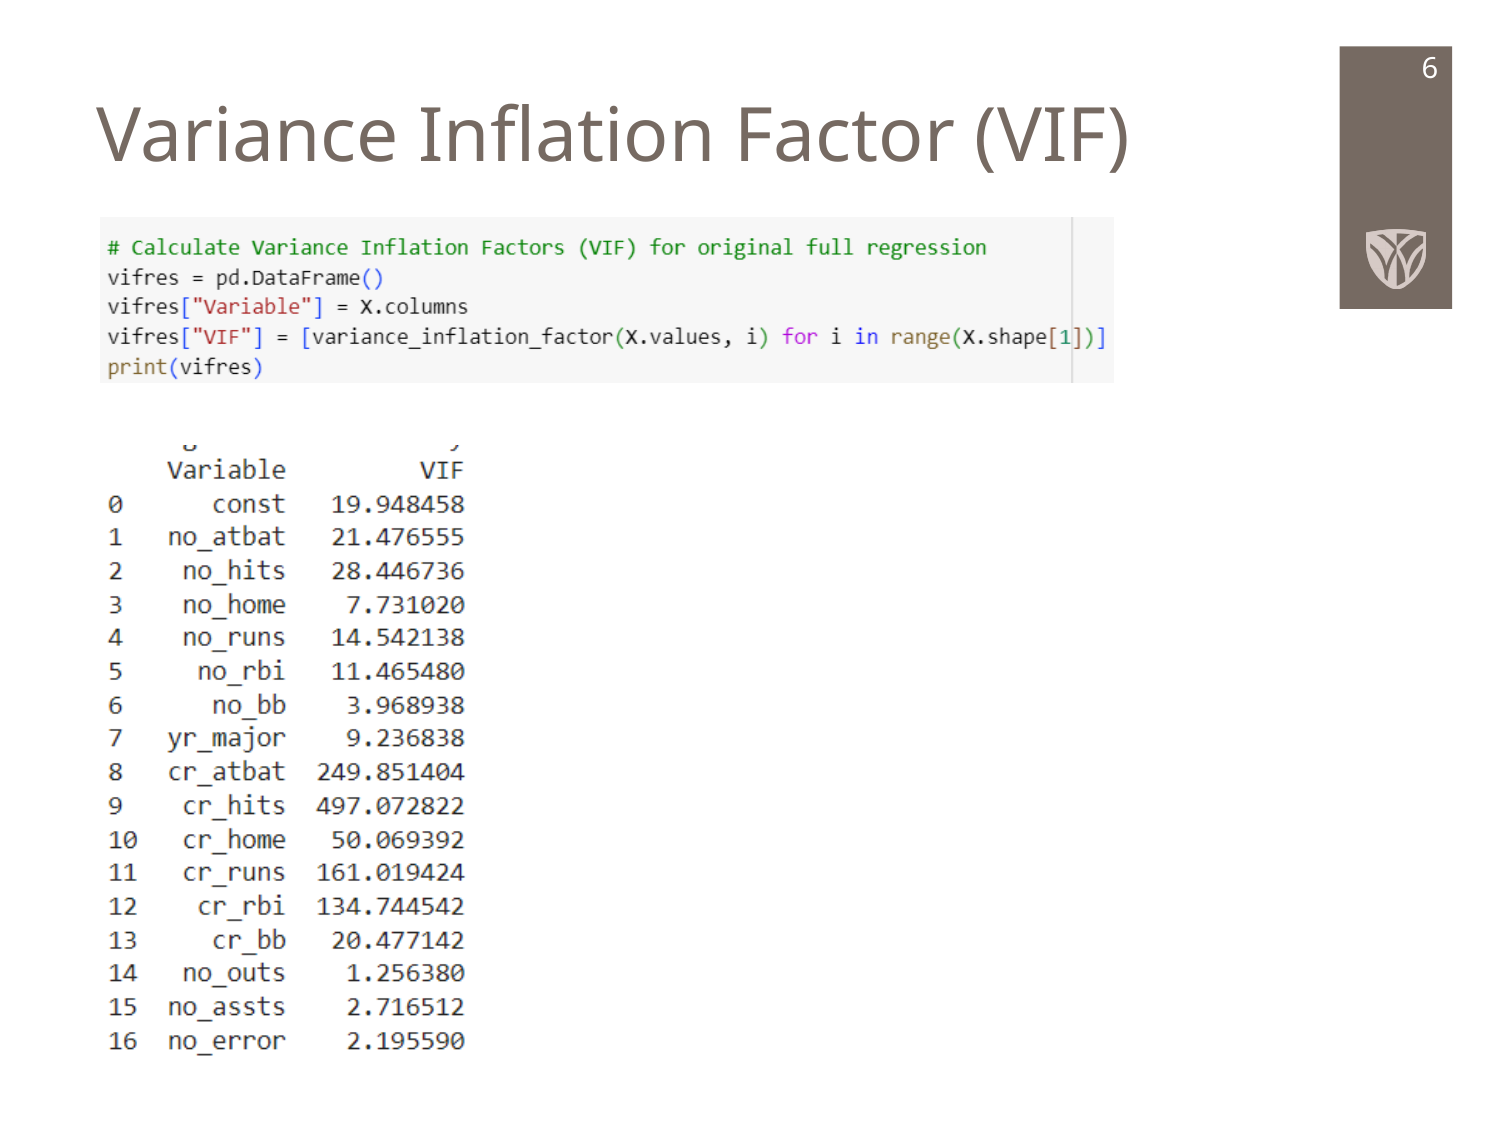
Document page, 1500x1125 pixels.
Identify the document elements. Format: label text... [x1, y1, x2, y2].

title Variance Inflation Factor (VIF) [81, 79, 1322, 263]
slide_number 6 [1362, 39, 1454, 100]
picture [100, 217, 1114, 384]
picture [69, 445, 492, 1065]
